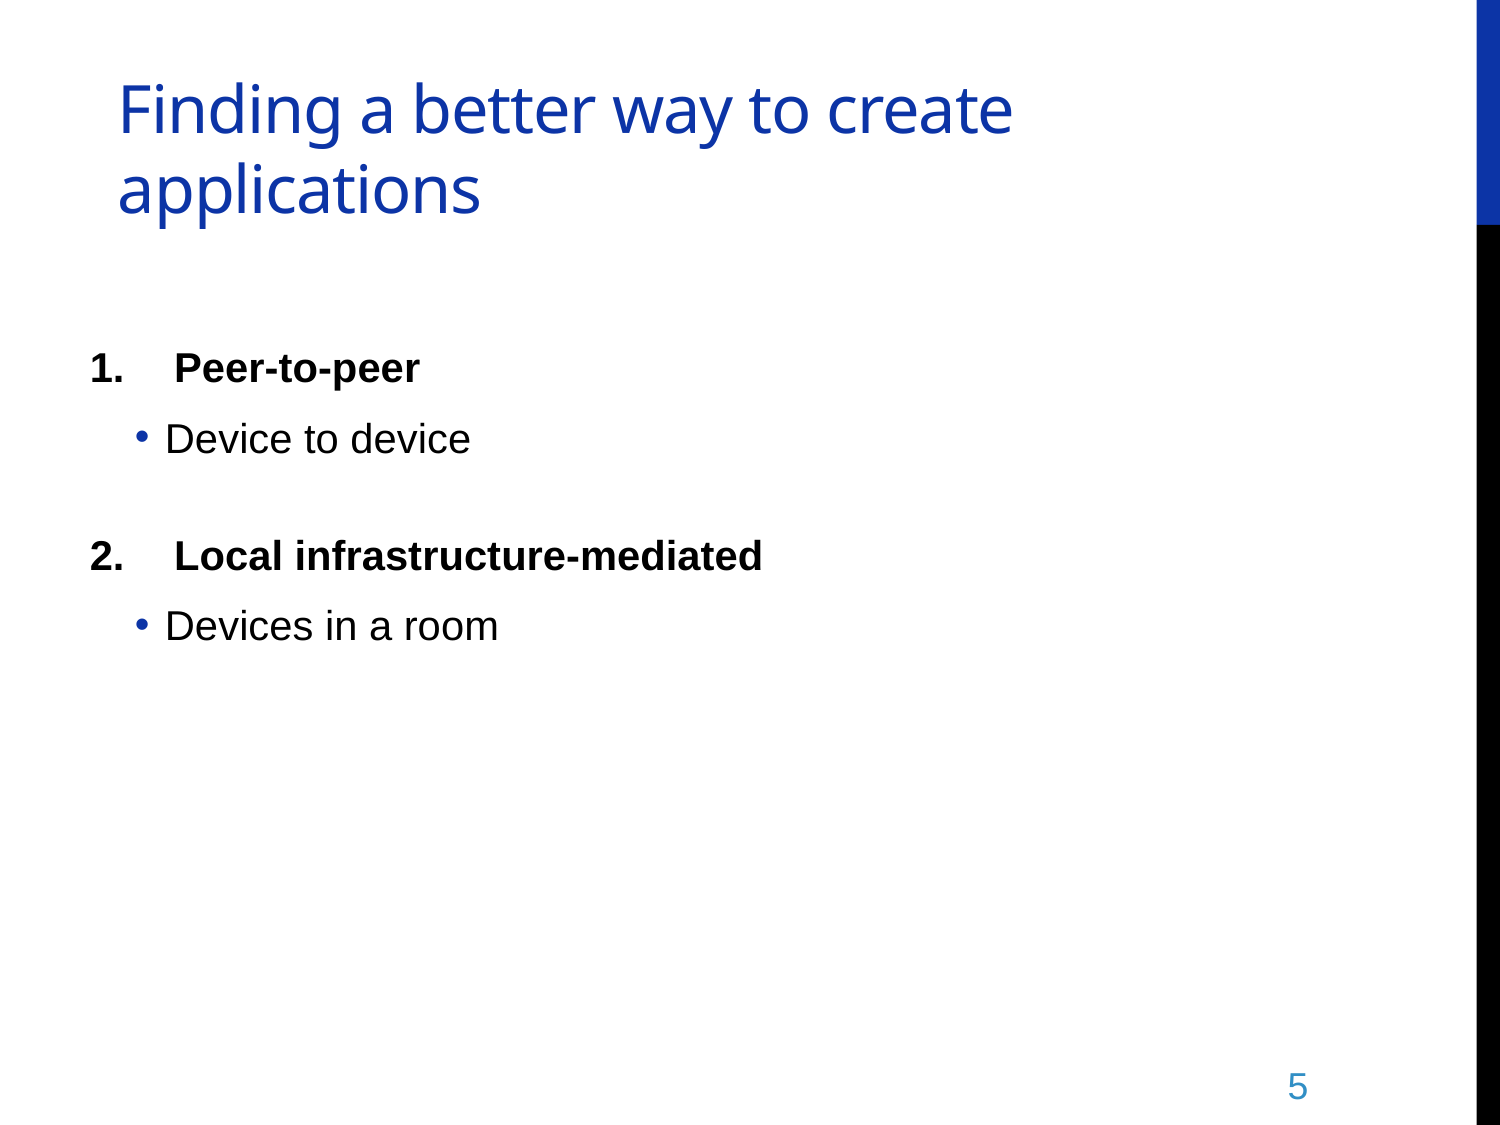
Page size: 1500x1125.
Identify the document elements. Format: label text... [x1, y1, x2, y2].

slide_number 5 [1272, 1054, 1477, 1115]
text_box Finding a better way to create applications [103, 59, 1397, 278]
text_box Peer-to-peer Device to device Local infrastructure-mediated Devices in a room [74, 333, 1425, 1005]
